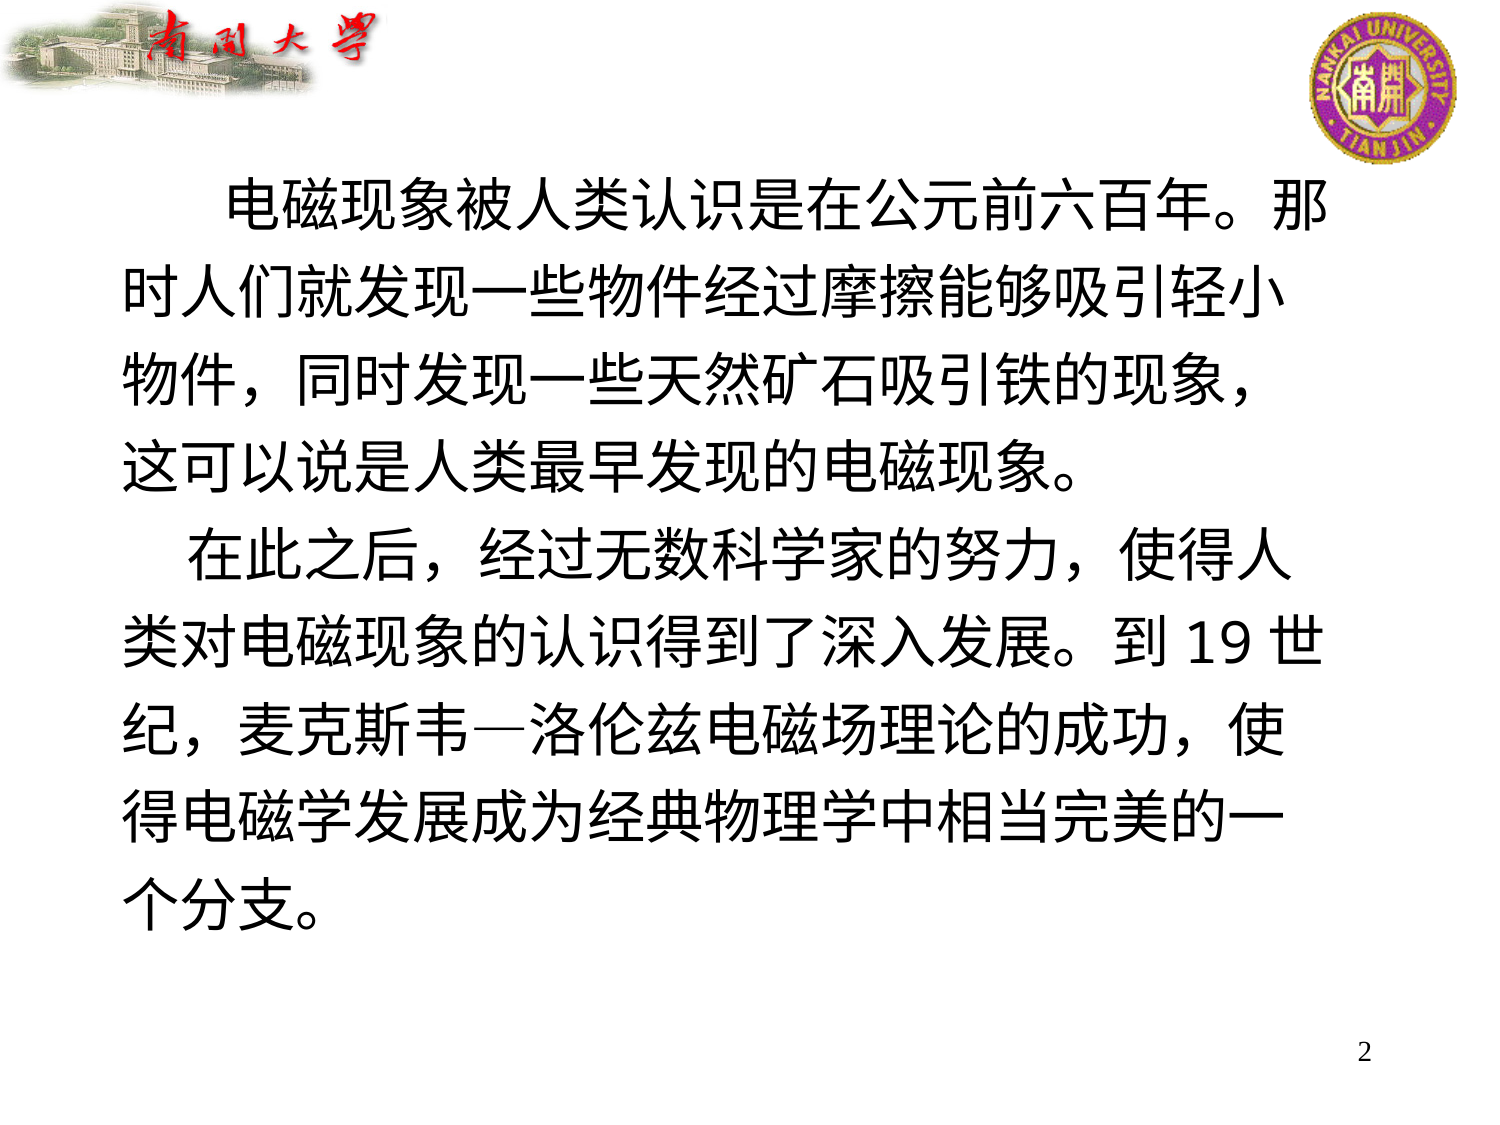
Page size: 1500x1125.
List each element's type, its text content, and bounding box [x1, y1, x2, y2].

text_box 电磁现象被人类认识是在公元前六百年。那时人们就发现一些物件经过摩擦能够吸引轻小物件，同时发现一些天然矿石吸引铁的现象，这可以说是人类最早发现的电磁现象。 在此之后，经过无数科学家的努力，使得人类对电磁现象的认识得到了深入发展。到19世纪，麦克斯韦—洛伦兹电磁场理论的成功，使得电磁学发展成为经典物理学中相当完美的一个分支。 [106, 143, 1359, 946]
slide_number 2 [1074, 1024, 1388, 1101]
picture [0, 0, 388, 100]
picture [1262, 0, 1500, 178]
